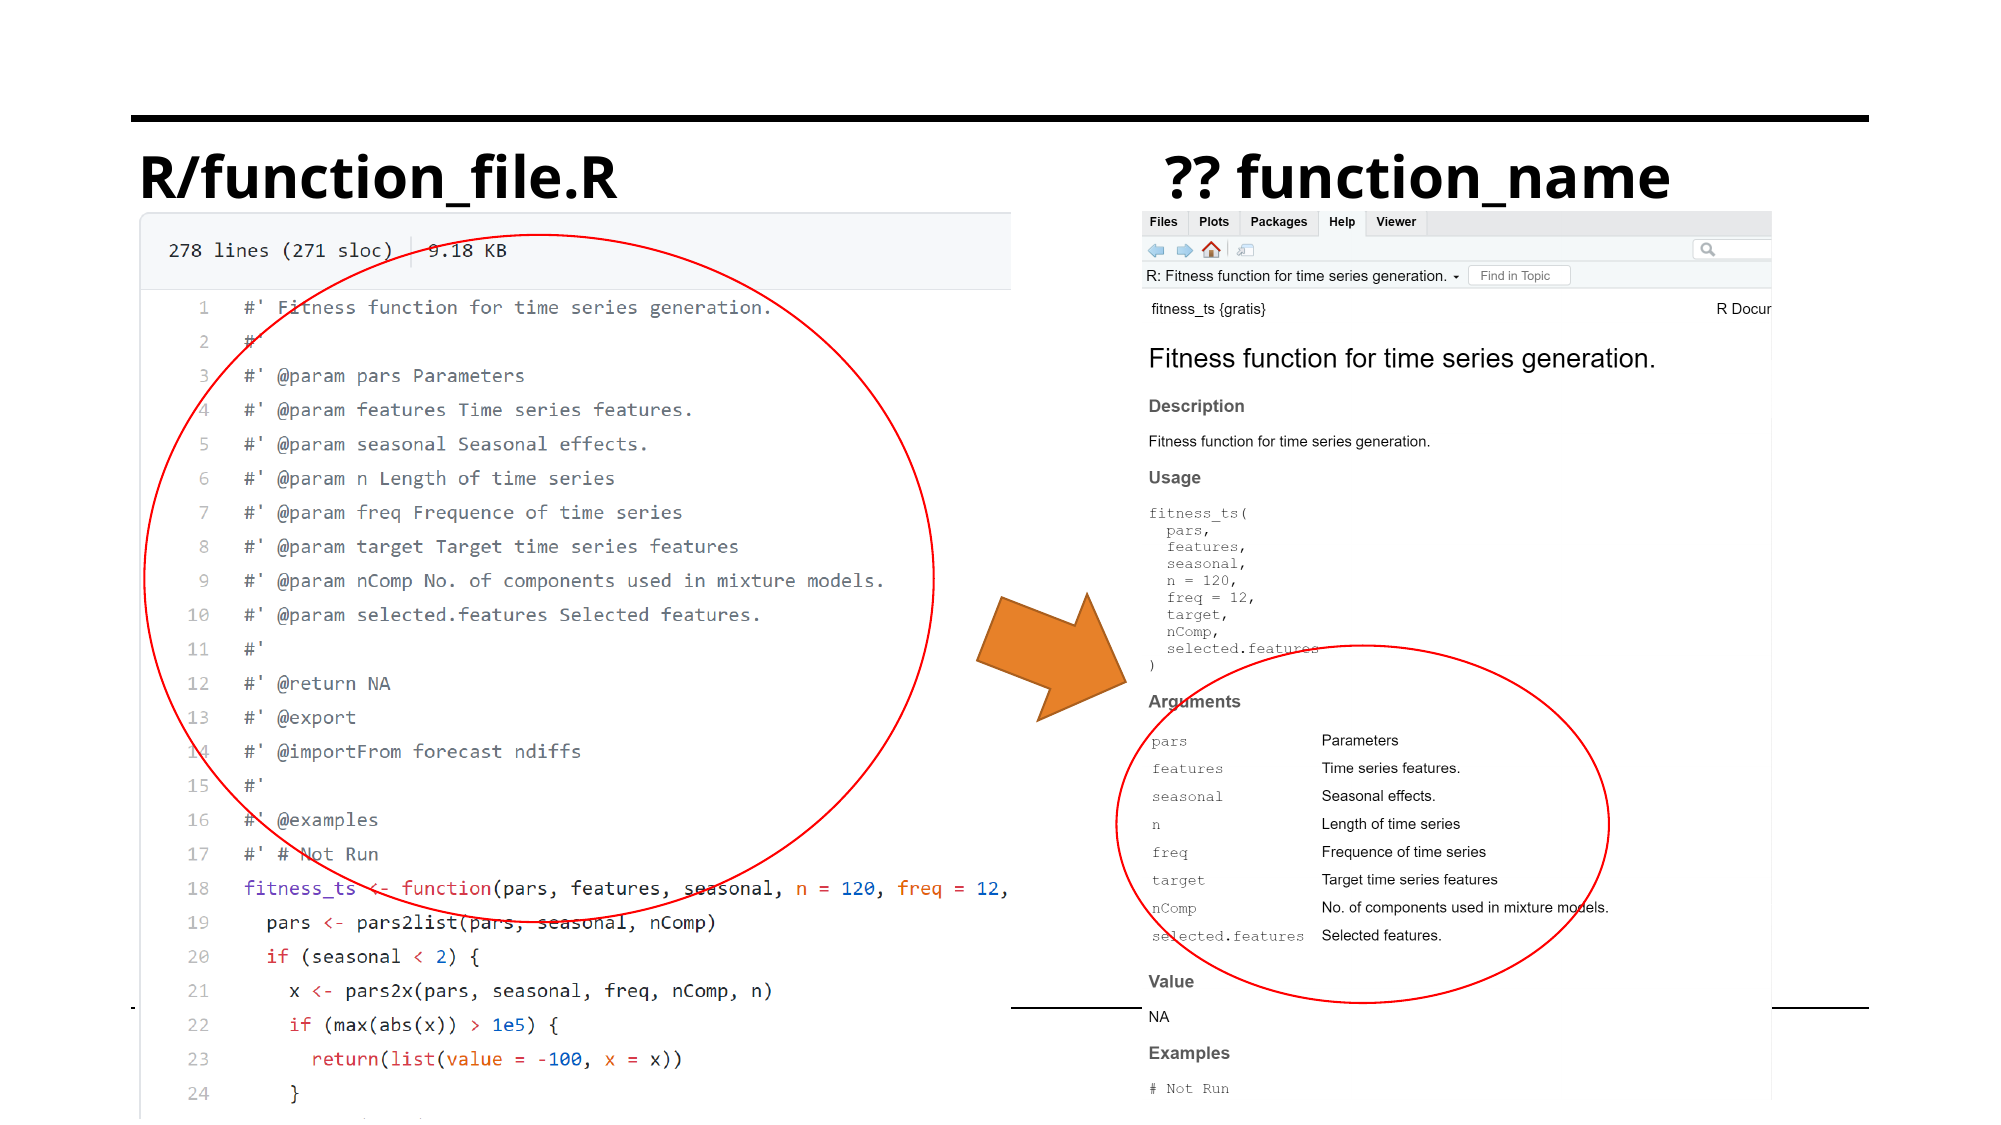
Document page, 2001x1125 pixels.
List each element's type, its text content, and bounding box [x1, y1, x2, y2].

list R/function_file.R ?? function_name [123, 118, 1877, 772]
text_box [1116, 211, 1772, 1100]
text_box [1011, 591, 1116, 723]
picture [135, 211, 1011, 1119]
